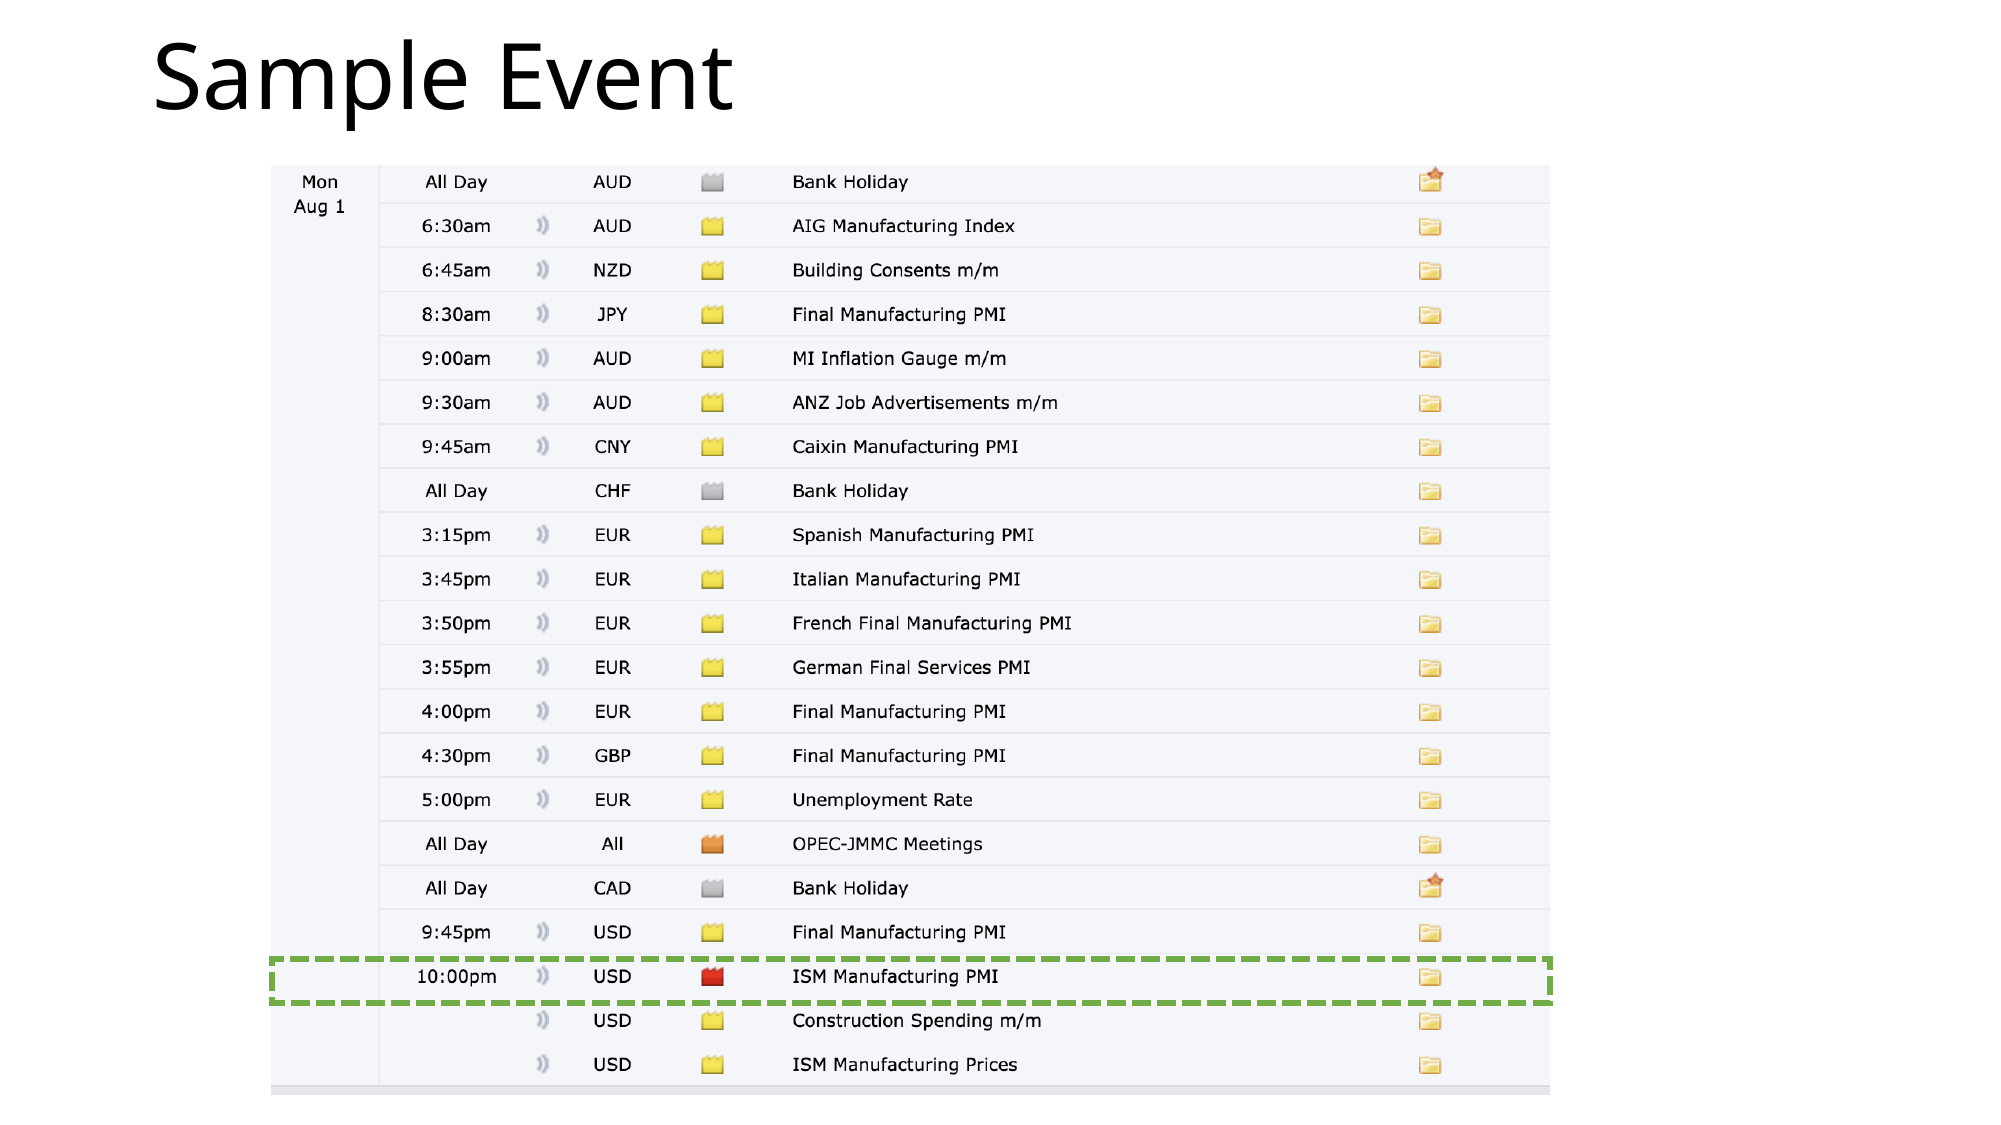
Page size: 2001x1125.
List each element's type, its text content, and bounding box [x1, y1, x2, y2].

title Sample Event [137, 0, 1863, 189]
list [271, 165, 1550, 1095]
